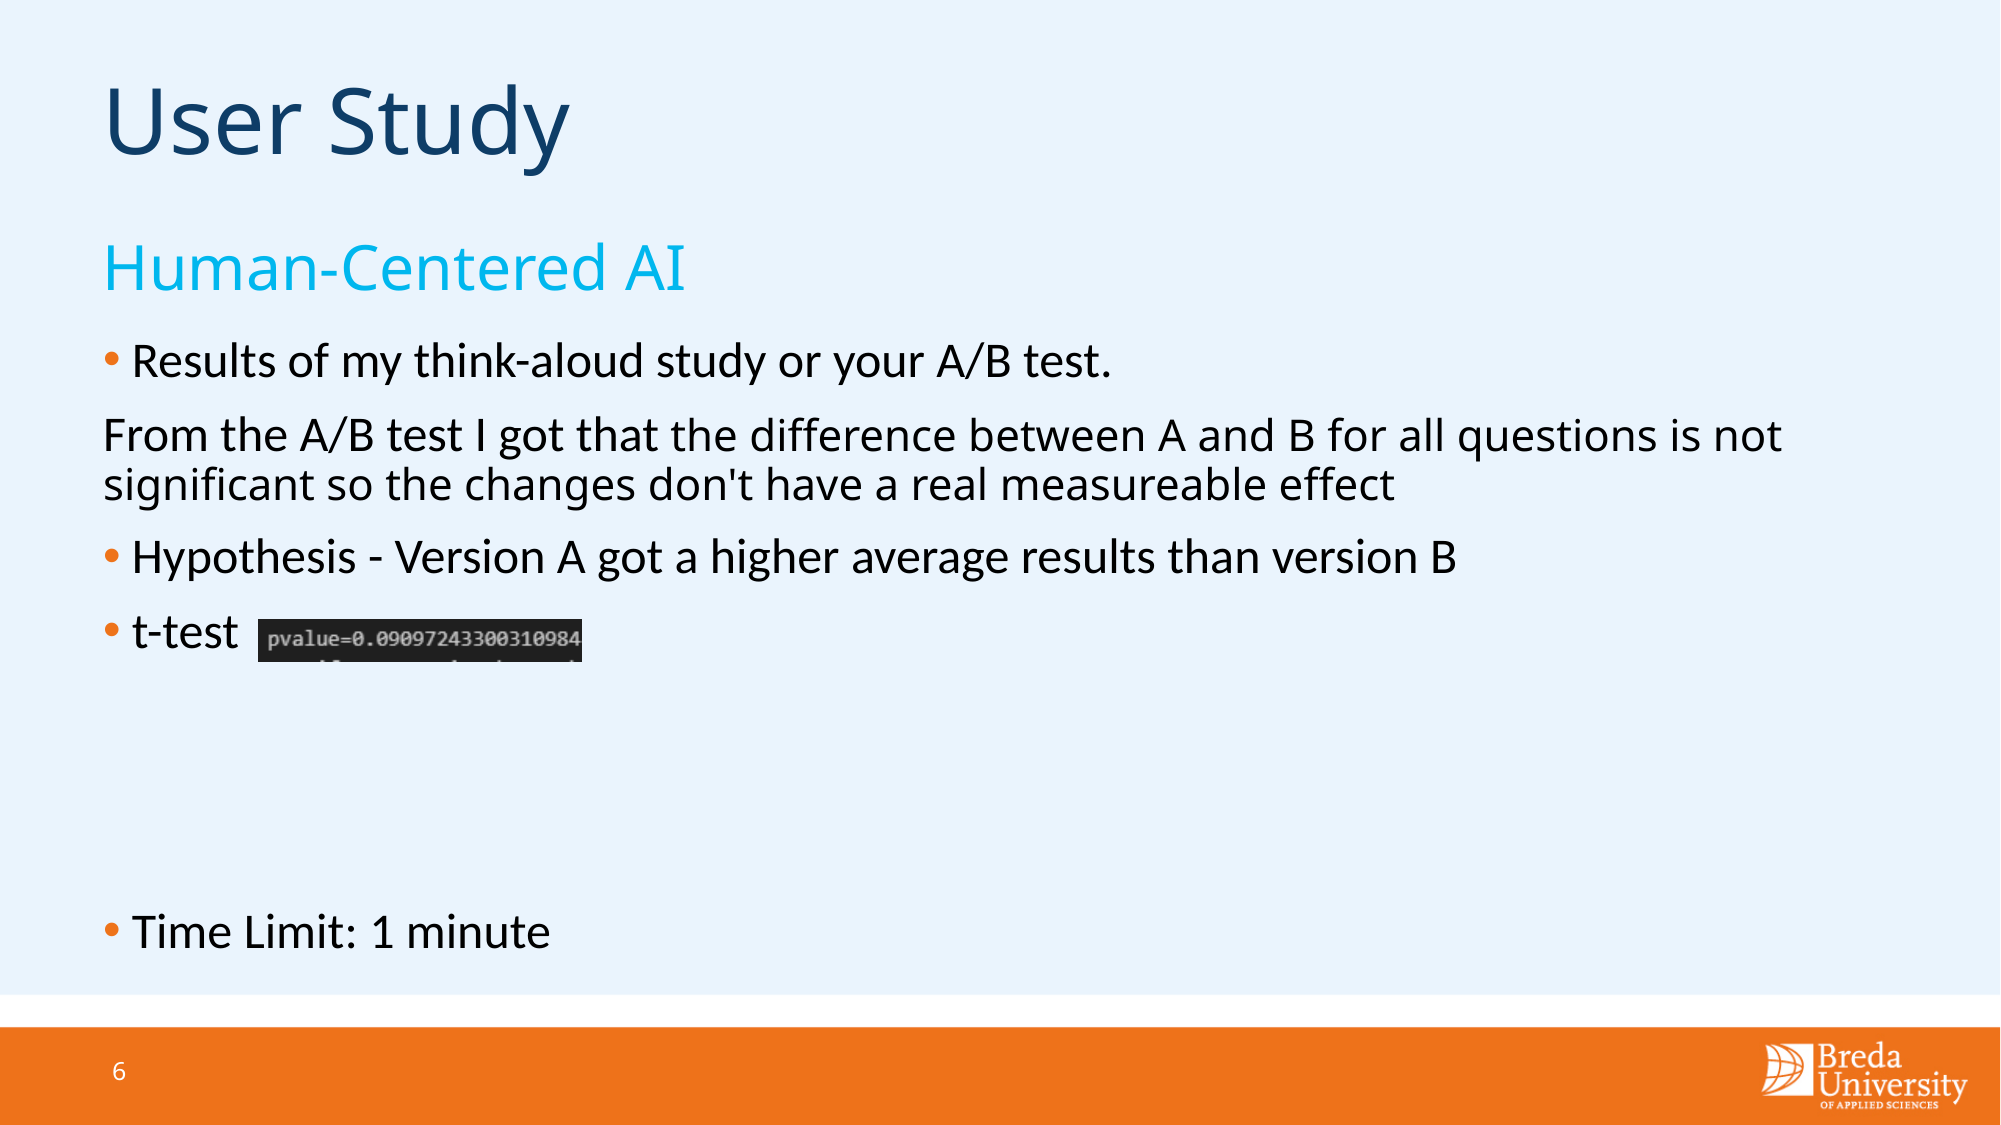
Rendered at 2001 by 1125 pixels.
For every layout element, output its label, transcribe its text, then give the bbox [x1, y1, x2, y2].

title User Study [88, 67, 1917, 210]
picture [0, 0, 2001, 1125]
list Human-Centered AI [88, 229, 1917, 307]
list Results of my think-aloud study or your A/B test. From the A/B test I got that the difference between A and B for all questions is not significant so the changes don't have a real measureable effect Hypothesis - Version A got a higher average results than version B t-test Time Limit: 1 minute [88, 326, 1917, 922]
slide_number 6 [97, 1042, 198, 1103]
